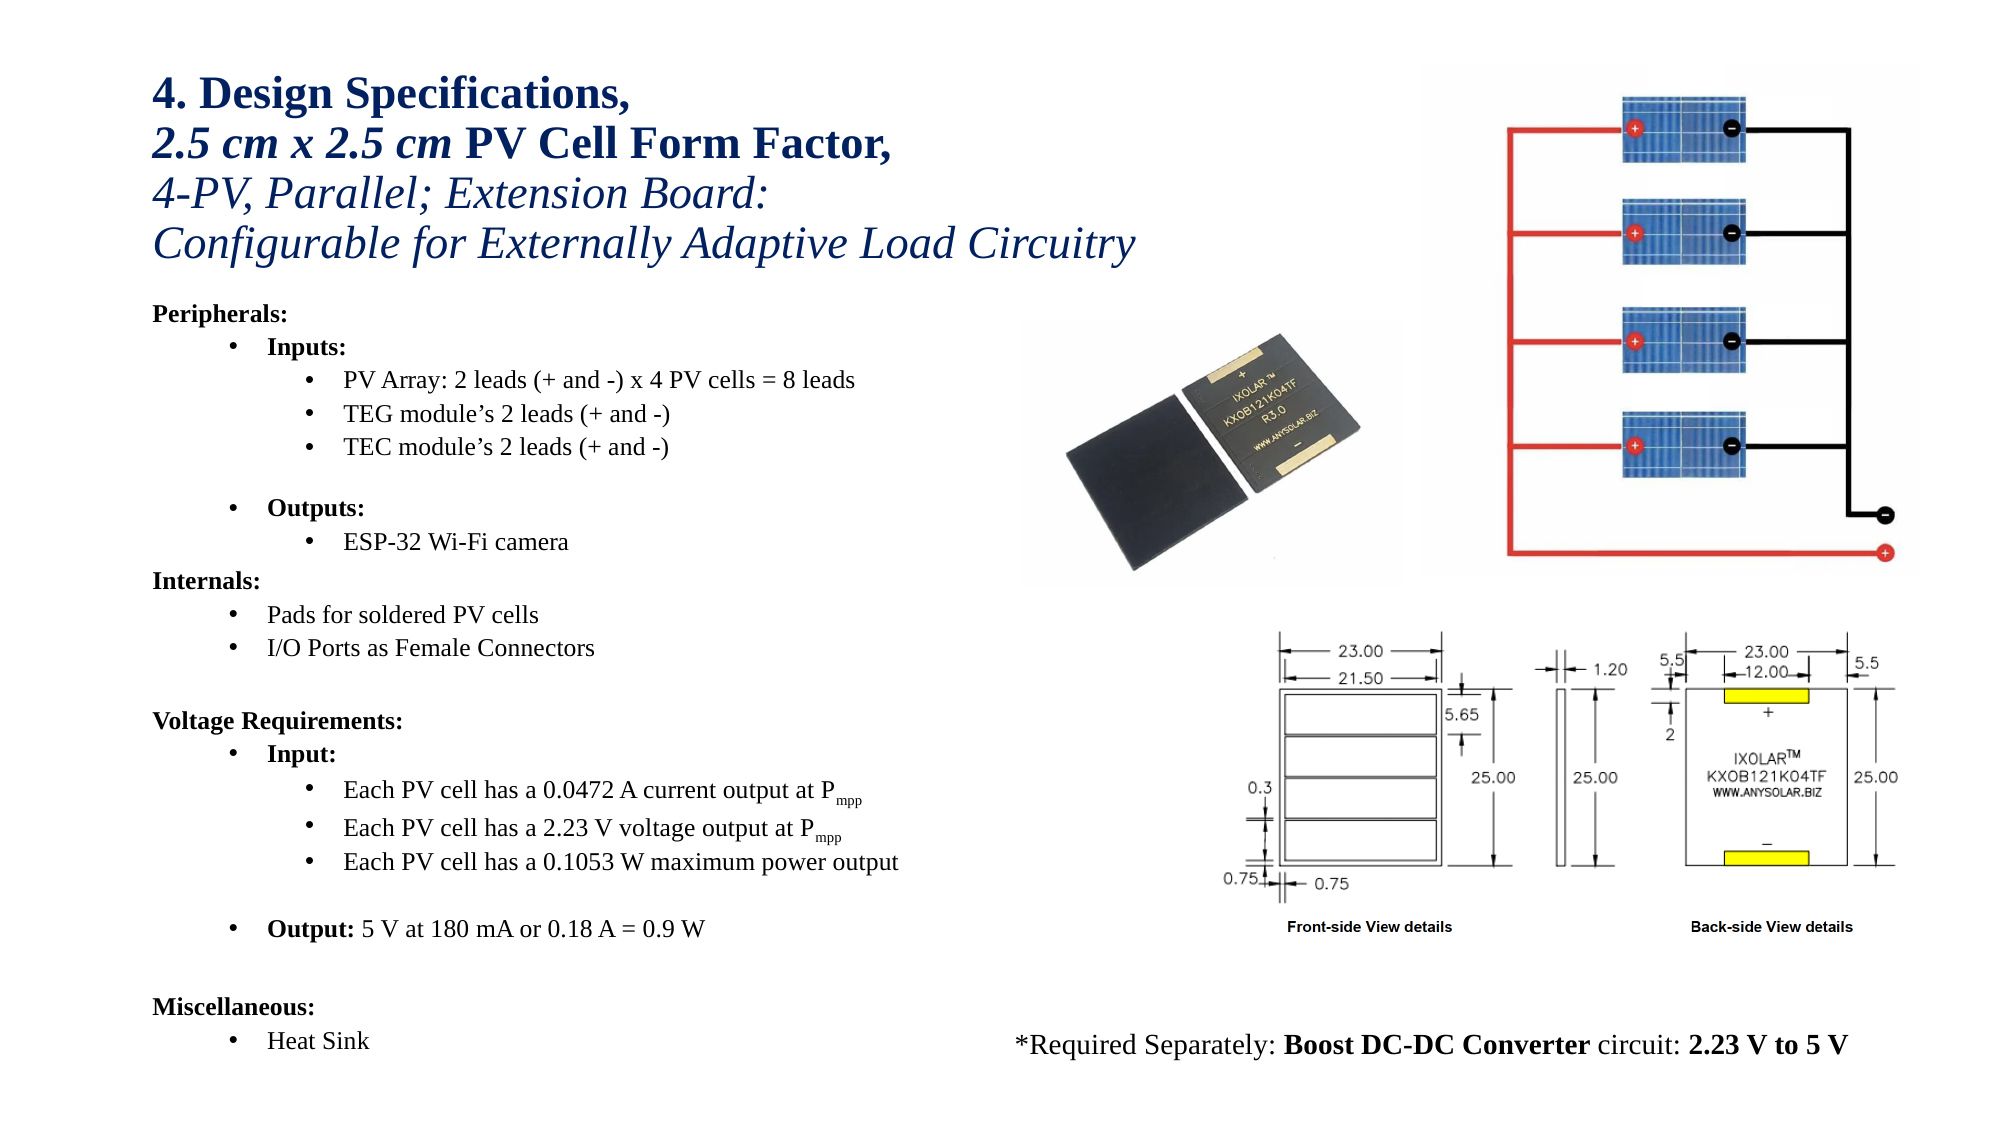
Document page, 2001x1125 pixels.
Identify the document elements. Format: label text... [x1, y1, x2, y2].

text_box *Required Separately: Boost DC-DC Converter circuit: 2.23 V to 5 V [999, 1018, 1921, 1068]
title 4. Design Specifications, 2.5 cm x 2.5 cm PV Cell Form Factor, 4-PV, Parallel; Extension Board: Configurable for Externally Adaptive Load Circuitry [137, 59, 1863, 278]
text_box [1422, 63, 1919, 575]
picture [1203, 609, 1938, 948]
picture [1021, 321, 1403, 587]
list Peripherals: Inputs: PV Array: 2 leads (+ and -) x 4 PV cells = 8 leads TEG module’s 2 leads (+ and -) TEC module’s 2 leads (+ and -) Outputs: ESP-32 Wi-Fi camera Internals: Pads for soldered PV cells I/O Ports as Female Connectors Voltage Requirements: Input: Each PV cell has a 0.0472 A current output at Pmpp Each PV cell has a 2.23 V voltage output at Pmpp Each PV cell has a 0.1053 W maximum power output Output: 5 V at 180 mA or 0.18 A = 0.9 W Miscellaneous: Heat Sink [137, 292, 1863, 1066]
